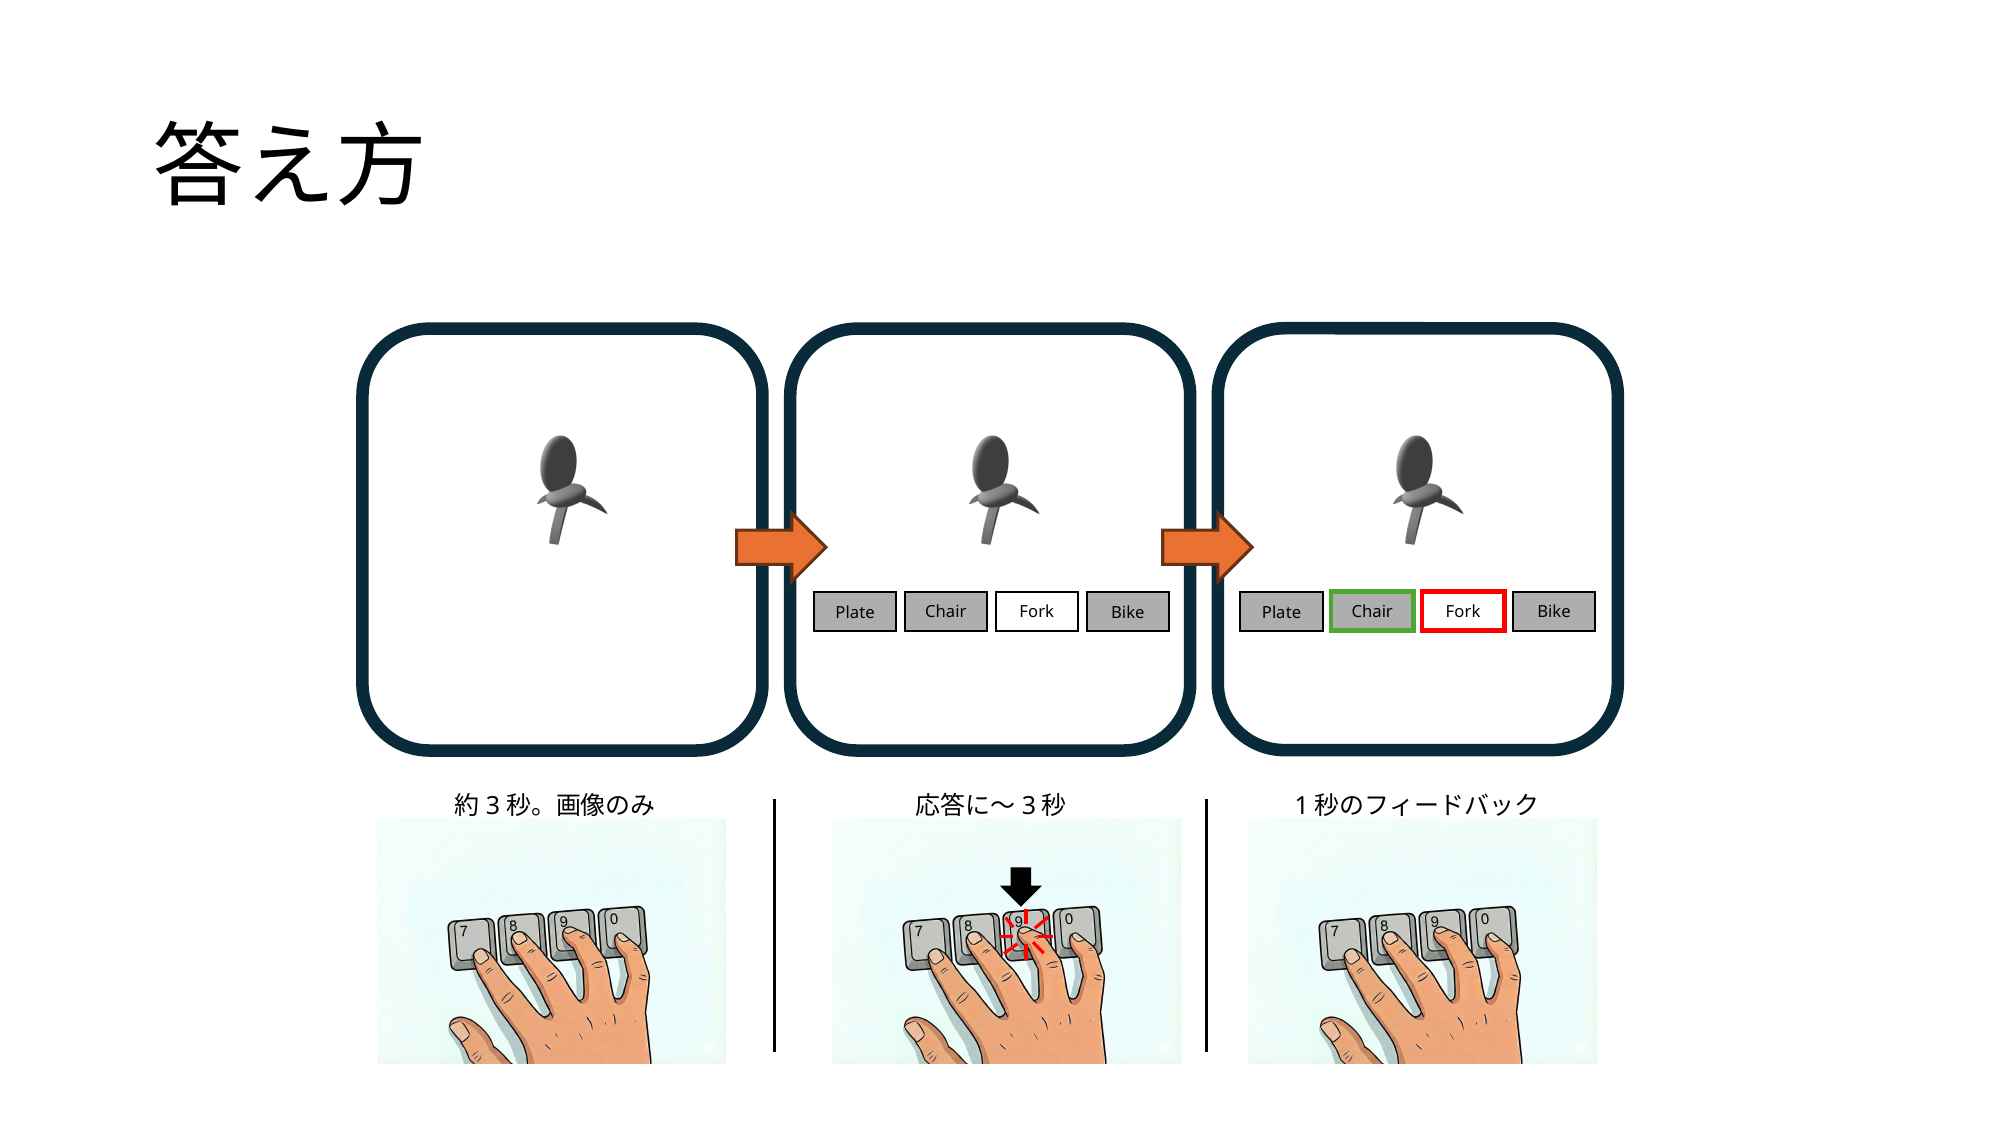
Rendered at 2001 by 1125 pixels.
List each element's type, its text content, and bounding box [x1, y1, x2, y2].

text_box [999, 908, 1054, 961]
text_box [735, 509, 829, 586]
text_box 応答に〜3秒 [901, 782, 1088, 818]
text_box Chair [903, 590, 989, 632]
text_box [788, 327, 1192, 753]
picture [916, 421, 1082, 587]
text_box Bike [1085, 590, 1171, 632]
text_box 1秒のフィードバック [1279, 782, 1560, 818]
text_box 約3秒。画像のみ [440, 782, 677, 818]
picture [1340, 421, 1505, 587]
text_box Fork [994, 590, 1080, 632]
text_box Plate [1239, 591, 1324, 633]
text_box Bike [1511, 590, 1597, 632]
picture [831, 818, 1181, 1064]
picture [377, 818, 727, 1064]
text_box [1161, 509, 1255, 586]
text_box [360, 327, 765, 753]
picture [484, 421, 650, 587]
title 答え方 [137, 59, 1863, 278]
text_box [1216, 326, 1620, 752]
text_box Fork [1420, 590, 1506, 632]
text_box Plate [812, 591, 898, 633]
text_box Chair [1330, 590, 1415, 632]
picture [1247, 818, 1597, 1064]
